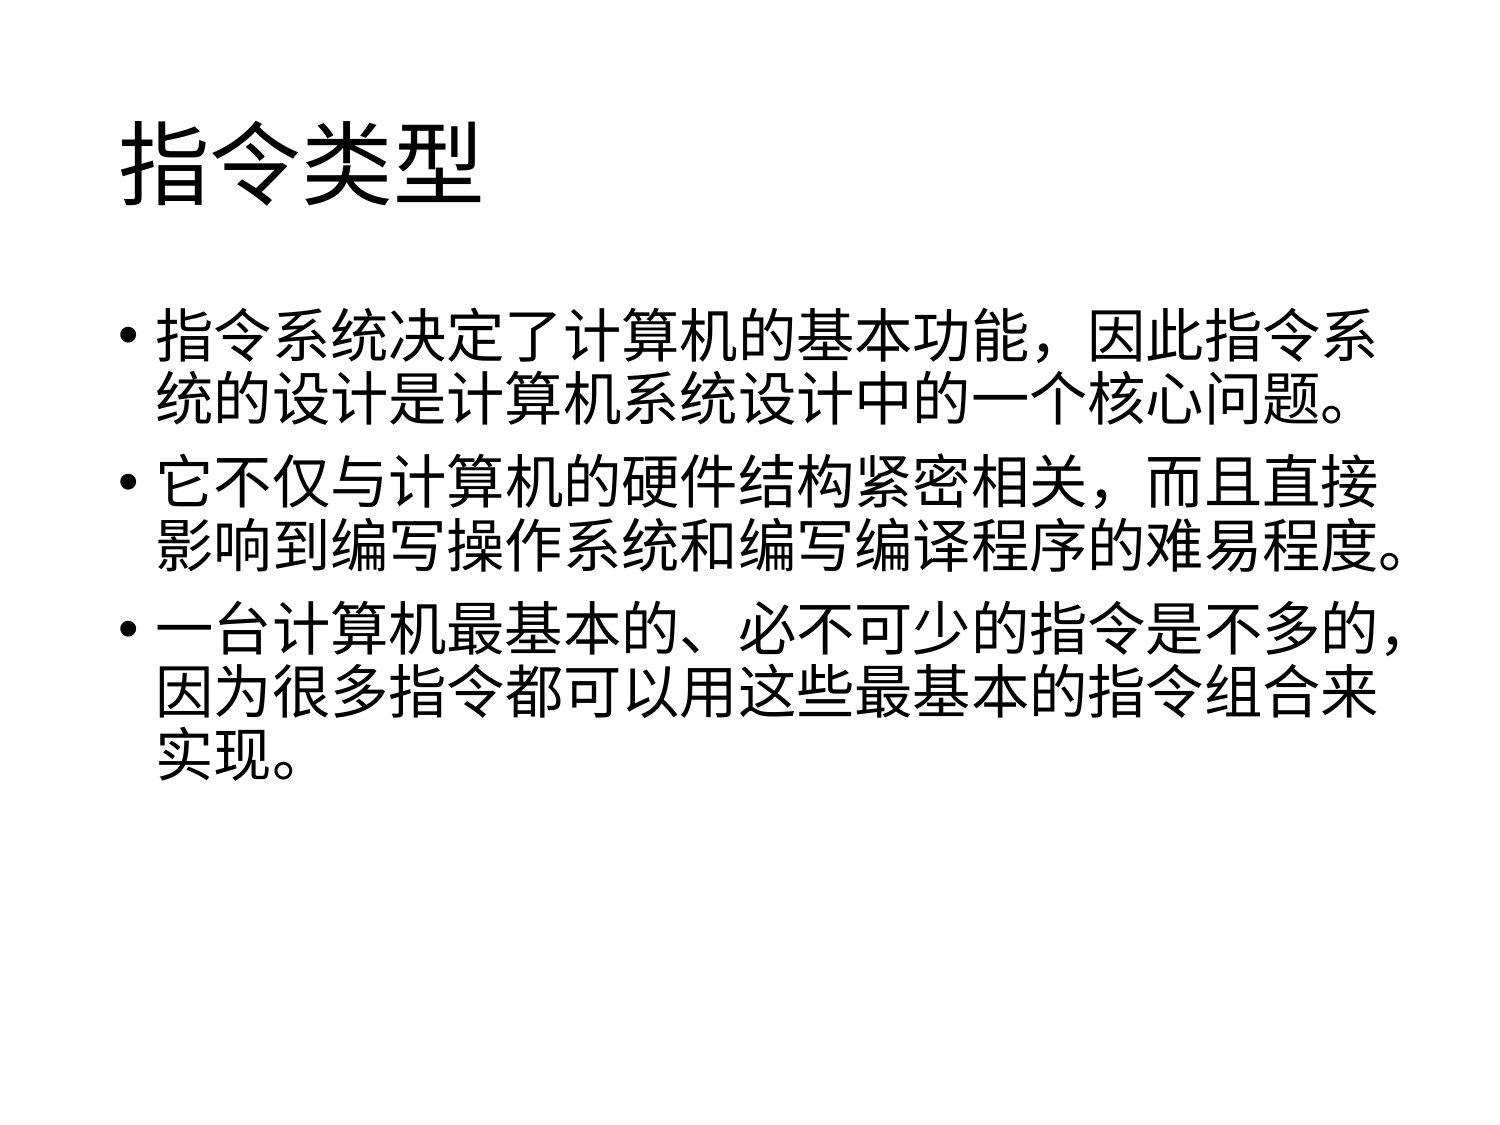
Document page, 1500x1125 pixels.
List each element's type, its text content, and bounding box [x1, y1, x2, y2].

title 指令类型 [103, 59, 1397, 278]
list 指令系统决定了计算机的基本功能，因此指令系统的设计是计算机系统设计中的一个核心问题。 它不仅与计算机的硬件结构紧密相关，而且直接影响到编写操作系统和编写编译程序的难易程度。 一台计算机最基本的、必不可少的指令是不多的，因为很多指令都可以用这些最基本的指令组合来实现。 [103, 299, 1397, 1014]
